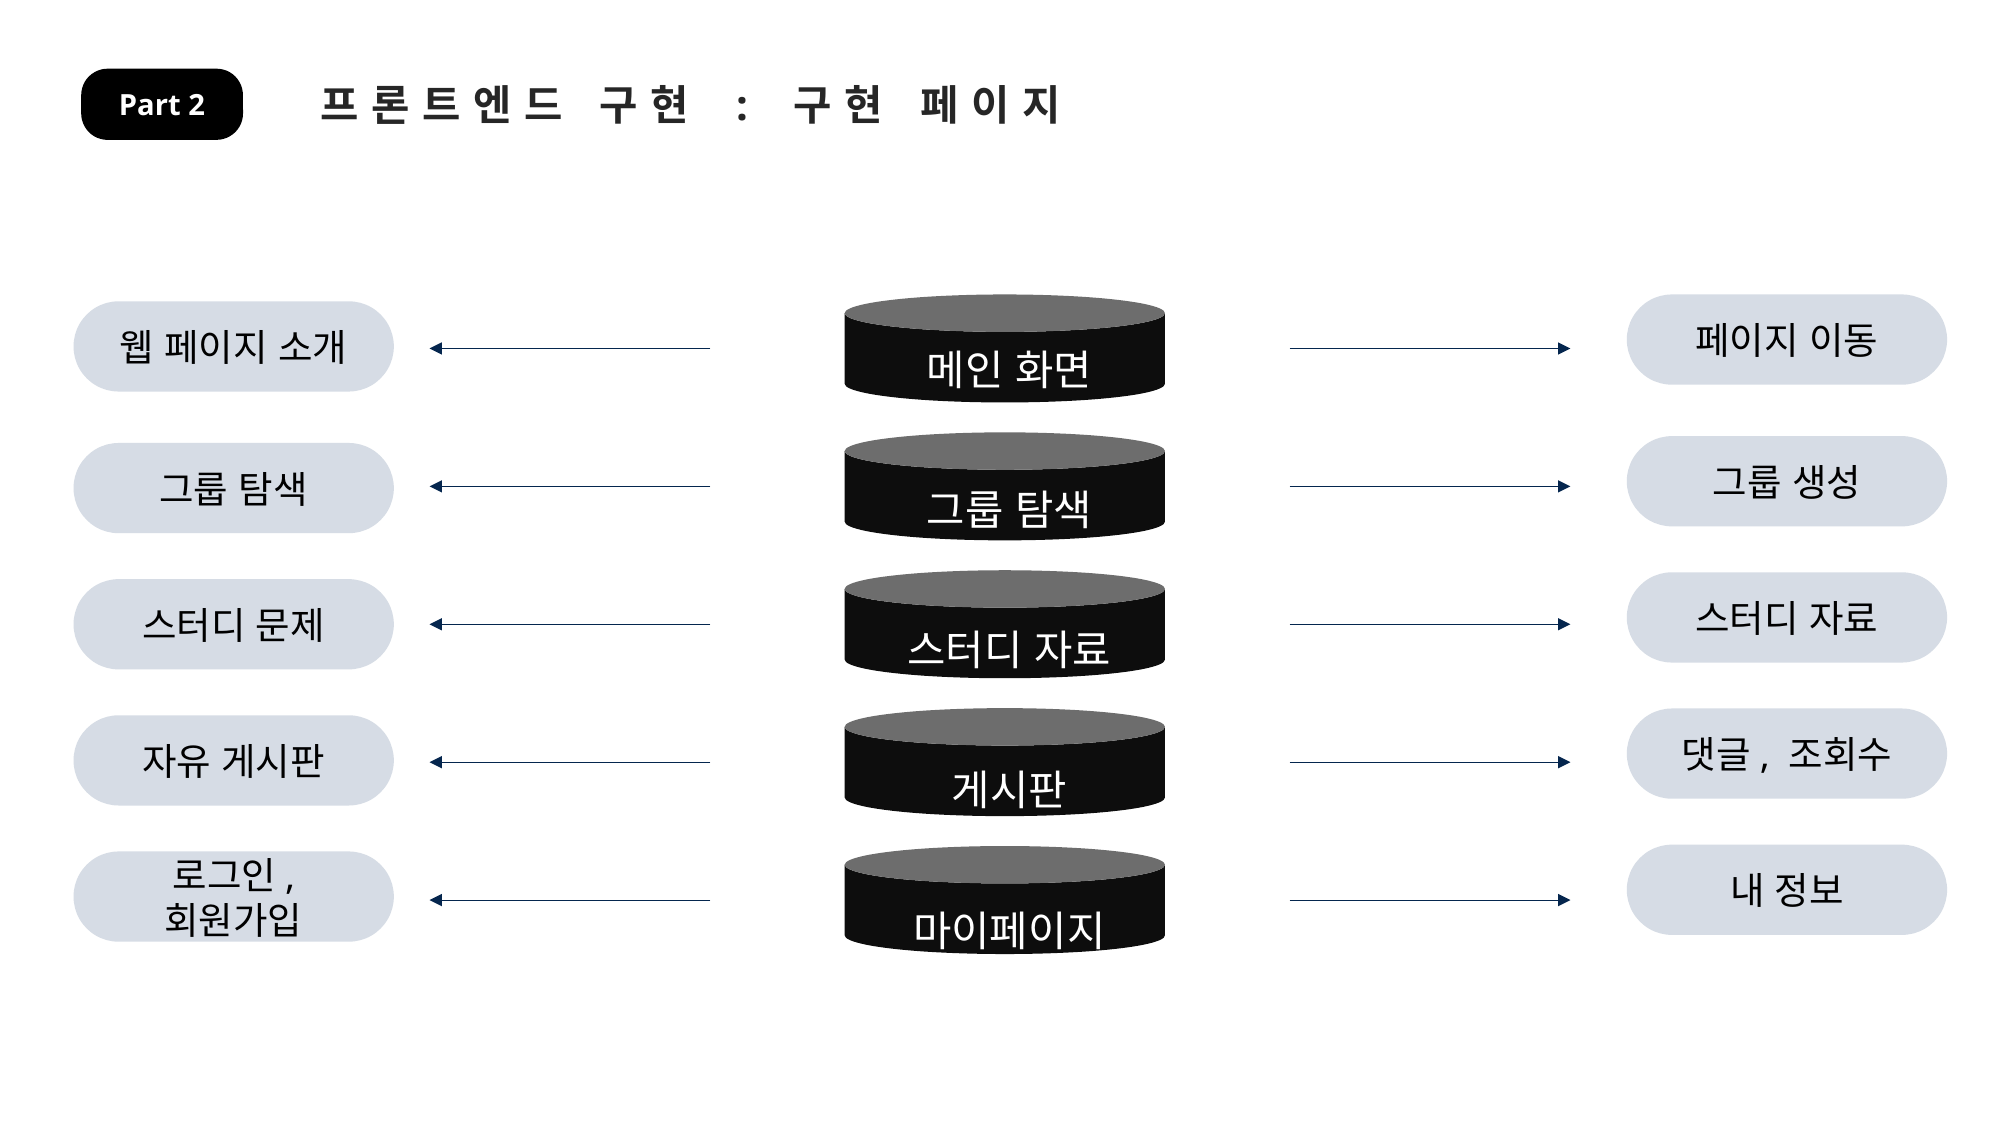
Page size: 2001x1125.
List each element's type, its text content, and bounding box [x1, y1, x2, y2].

text_box [80, 67, 245, 141]
text_box 프론트엔드 구현 : 구현 페이지 [305, 71, 1076, 137]
text_box 내 정보 [1625, 843, 1949, 936]
text_box 스터디 자료 [892, 616, 1127, 682]
text_box 메인 화면 [911, 336, 1108, 401]
text_box 그룹 생성 [1625, 435, 1949, 528]
text_box 댓글, 조회수 [1625, 707, 1949, 800]
text_box 스터디 문제 [72, 578, 395, 671]
text_box 그룹 탐색 [911, 476, 1108, 542]
text_box [843, 844, 1167, 951]
text_box 자유 게시판 [72, 714, 395, 807]
text_box [843, 707, 1167, 816]
text_box 로그인, 회원가입 [72, 850, 395, 943]
text_box [843, 569, 1167, 674]
text_box [843, 293, 1167, 400]
text_box 그룹 탐색 [72, 441, 395, 535]
text_box [843, 431, 1167, 538]
text_box 게시판 [936, 756, 1082, 822]
text_box Part 2 [104, 79, 221, 129]
text_box 마이페이지 [898, 896, 1121, 962]
text_box 스터디 자료 [1625, 571, 1949, 664]
text_box 웹 페이지 소개 [72, 300, 395, 393]
text_box 페이지 이동 [1625, 293, 1949, 386]
